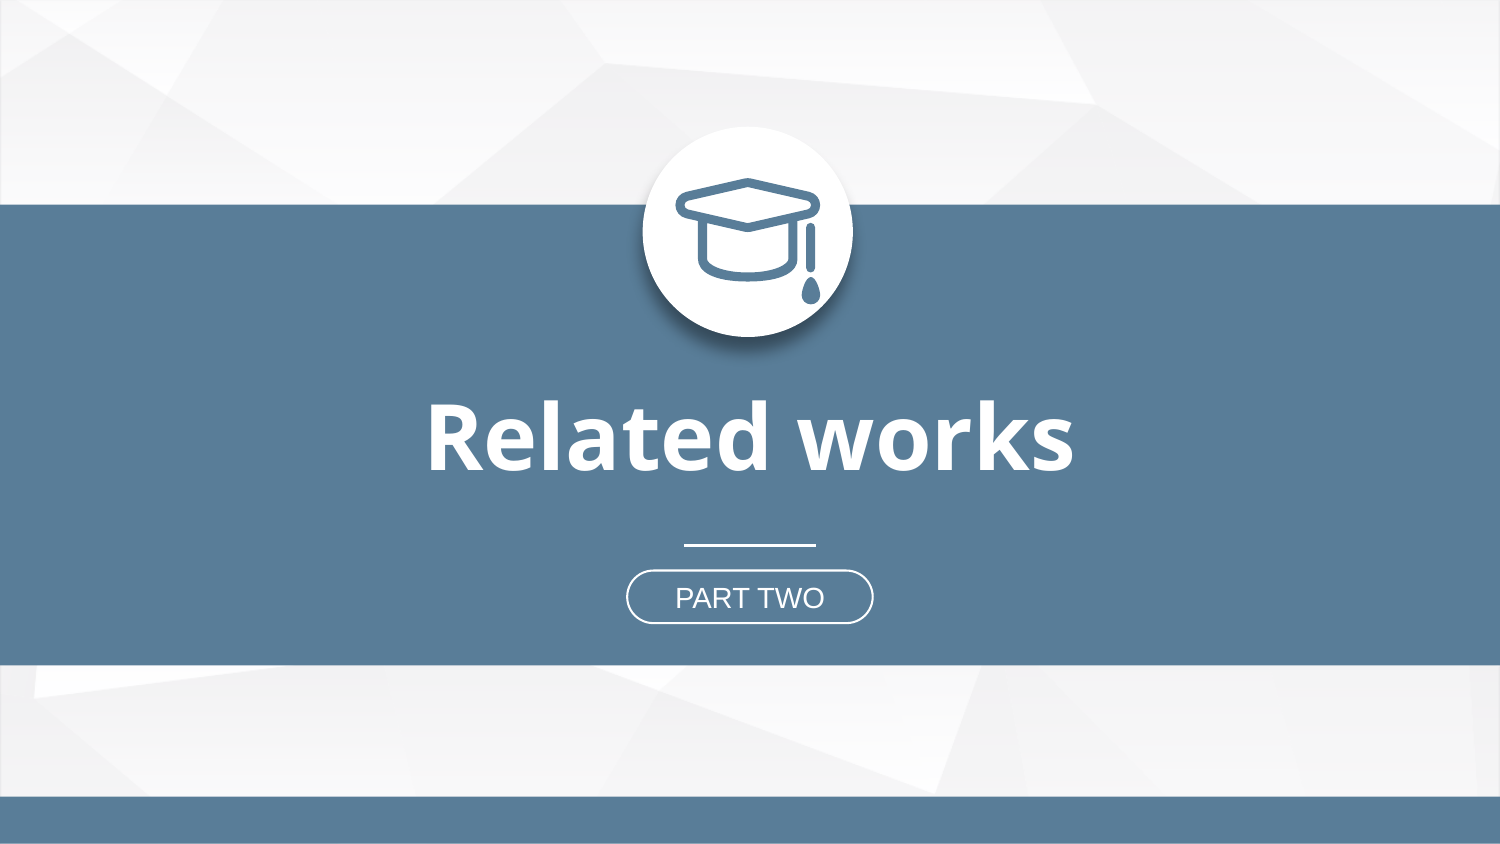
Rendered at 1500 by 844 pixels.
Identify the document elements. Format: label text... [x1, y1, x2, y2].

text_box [675, 178, 821, 305]
text_box [641, 125, 854, 339]
table_cell 0.321% ± 0.273% [645, 263, 849, 351]
text_box Related works [408, 371, 1092, 497]
table_cell 15.13% ± 3.211% [634, 204, 861, 360]
picture [0, 0, 1500, 204]
text_box PART TWO [626, 569, 874, 625]
text_box [0, 204, 1500, 666]
picture [0, 666, 1500, 796]
table_header Calibrated Overkill + Leakage rate [639, 231, 855, 355]
